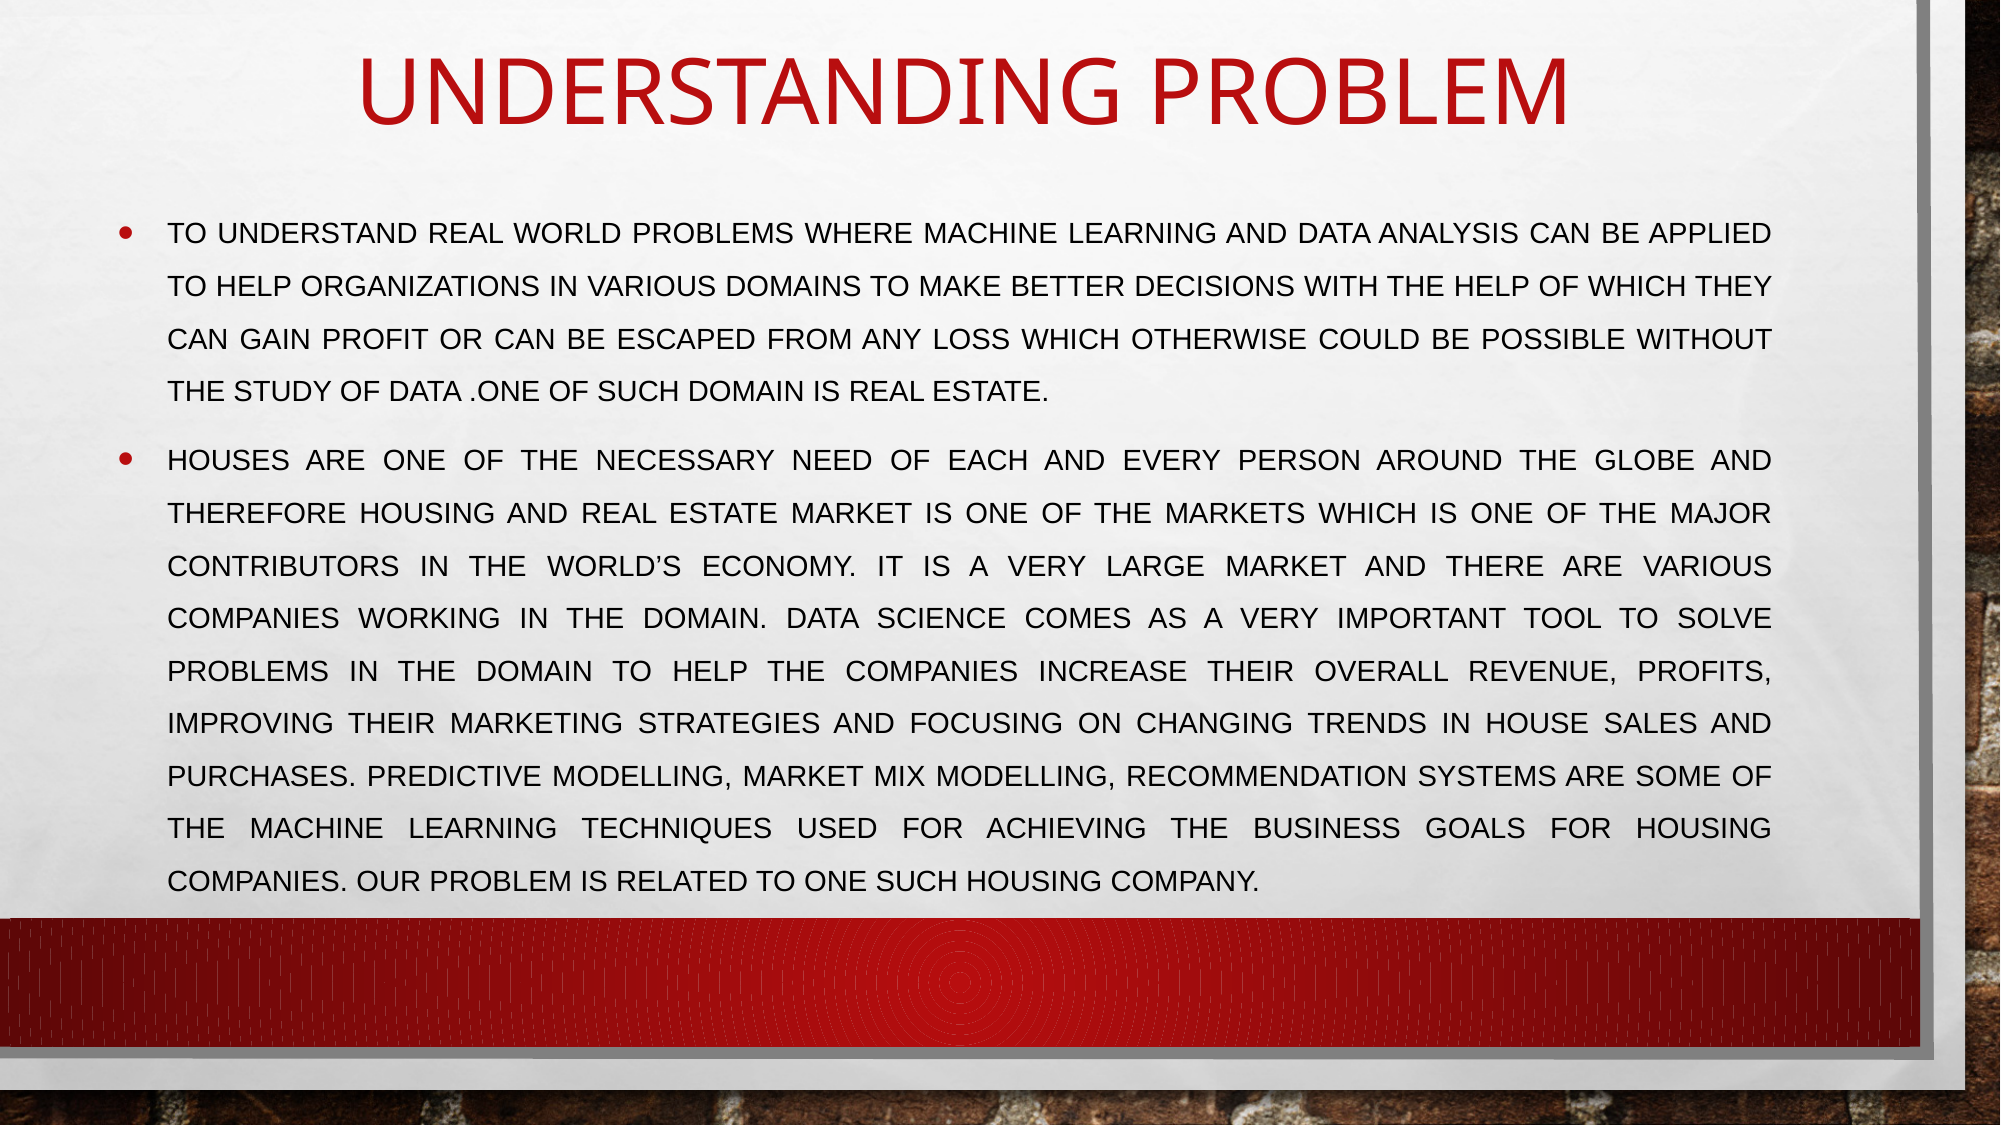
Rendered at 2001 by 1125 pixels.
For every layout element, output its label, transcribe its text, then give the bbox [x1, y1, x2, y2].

picture [0, 0, 2000, 1125]
title Understanding Problem [112, 0, 1818, 189]
list To understand real world problems where Machine Learning and Data Analysis can be applied to help organizations in various domains to make better decisions with the help of which they can gain profit or can be escaped from any loss which otherwise could be possible without the study of data .One of such domain is Real Estate. Houses are one of the necessary need of each and every person around the globe and therefore housing and real estate market is one of the markets which is one of the major contributors in the world’s economy. It is a very large market and there are various companies working in the domain. Data science comes as a very important tool to solve problems in the domain to help the companies increase their overall revenue, profits, improving their marketing strategies and focusing on changing trends in house sales and purchases. Predictive modelling, Market mix modelling, recommendation systems are some of the machine learning techniques used for achieving the business goals for housing companies. Our problem is related to one such housing company. [83, 188, 1789, 906]
